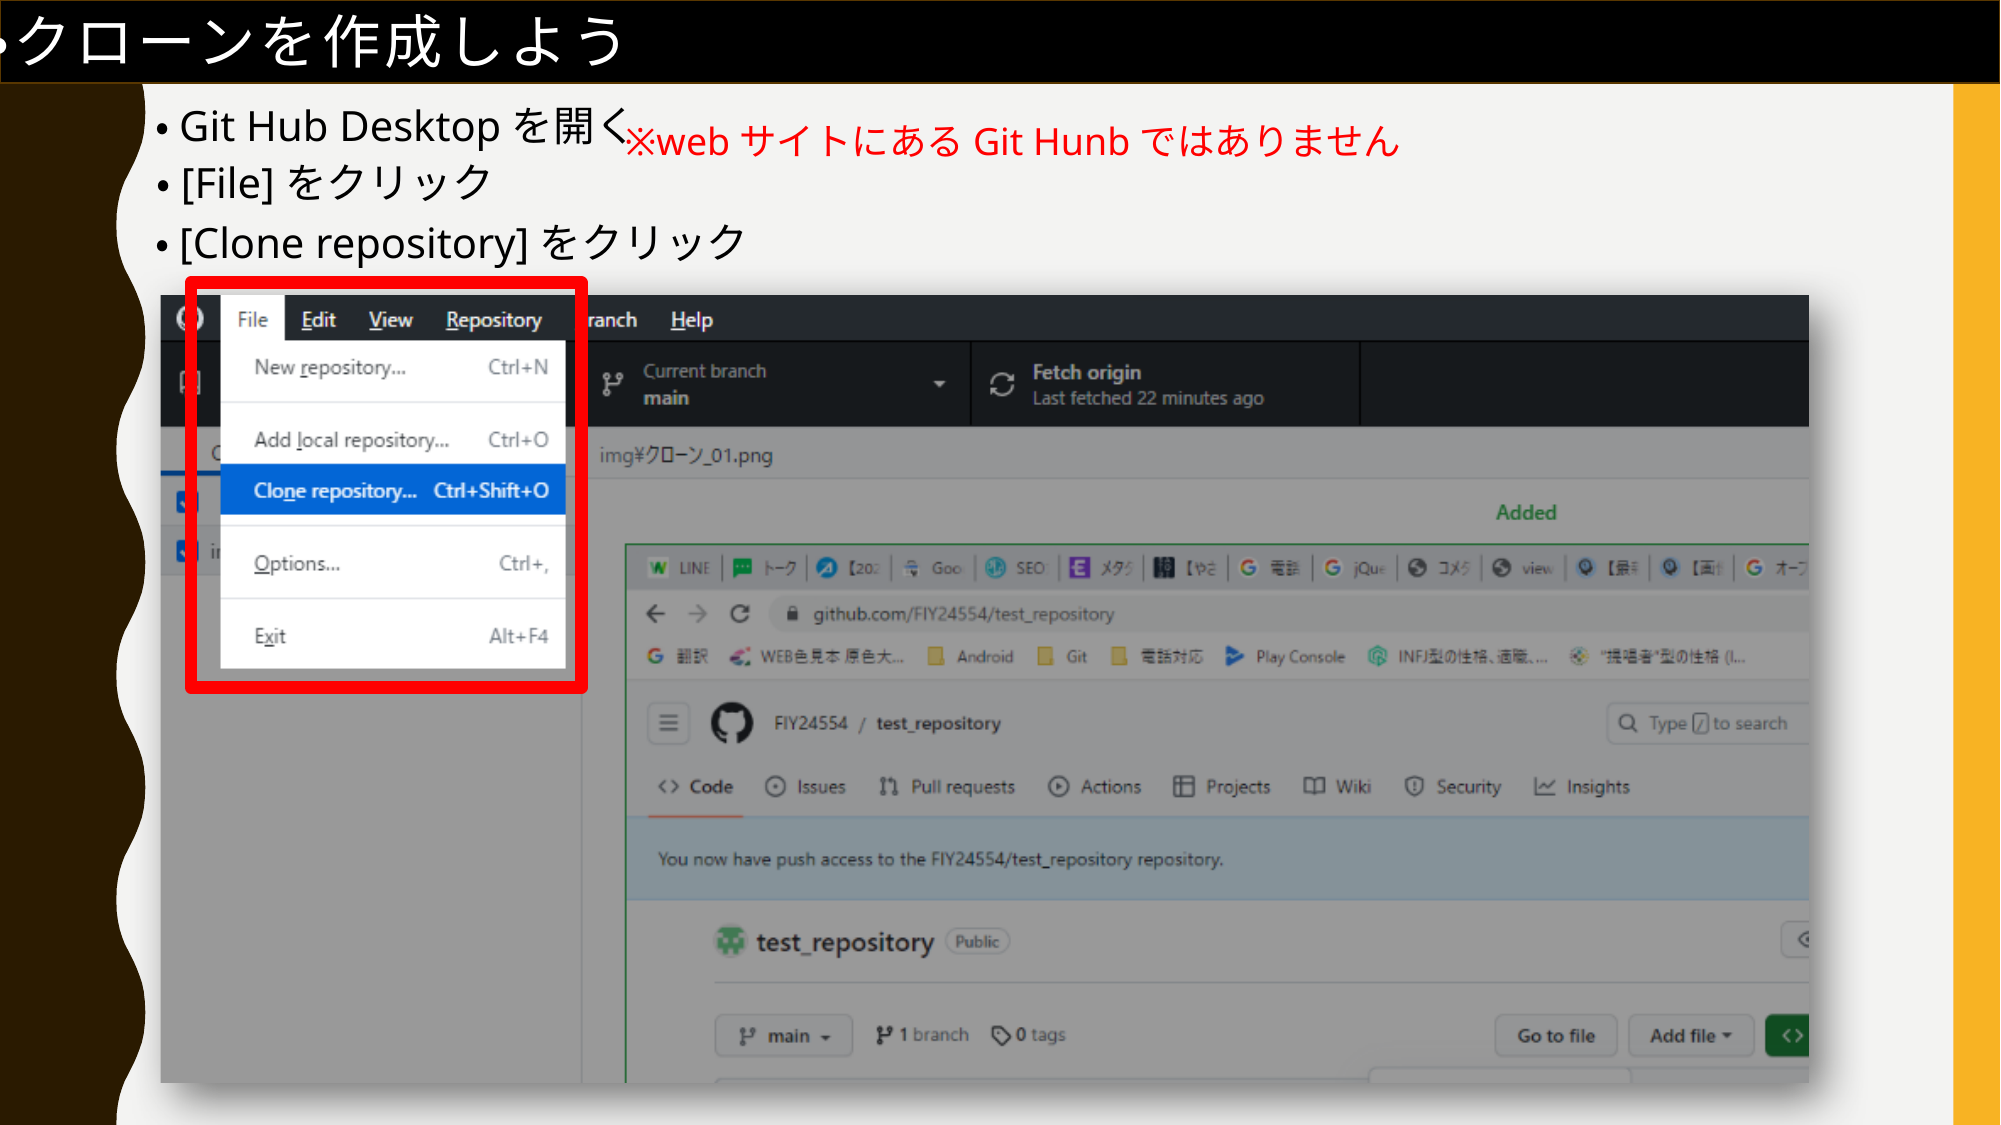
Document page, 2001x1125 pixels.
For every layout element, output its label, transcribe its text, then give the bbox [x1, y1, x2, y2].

text_box ・[File]をクリック [141, 149, 1116, 215]
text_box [0, 0, 2000, 104]
text_box [190, 282, 582, 295]
text_box ※webサイトにあるGit Hunbではありません [610, 110, 1416, 170]
text_box ・[Clone repository]をクリック [140, 208, 1115, 274]
picture [160, 295, 1809, 1083]
text_box ・Git Hub Desktopを開く [140, 104, 1115, 157]
